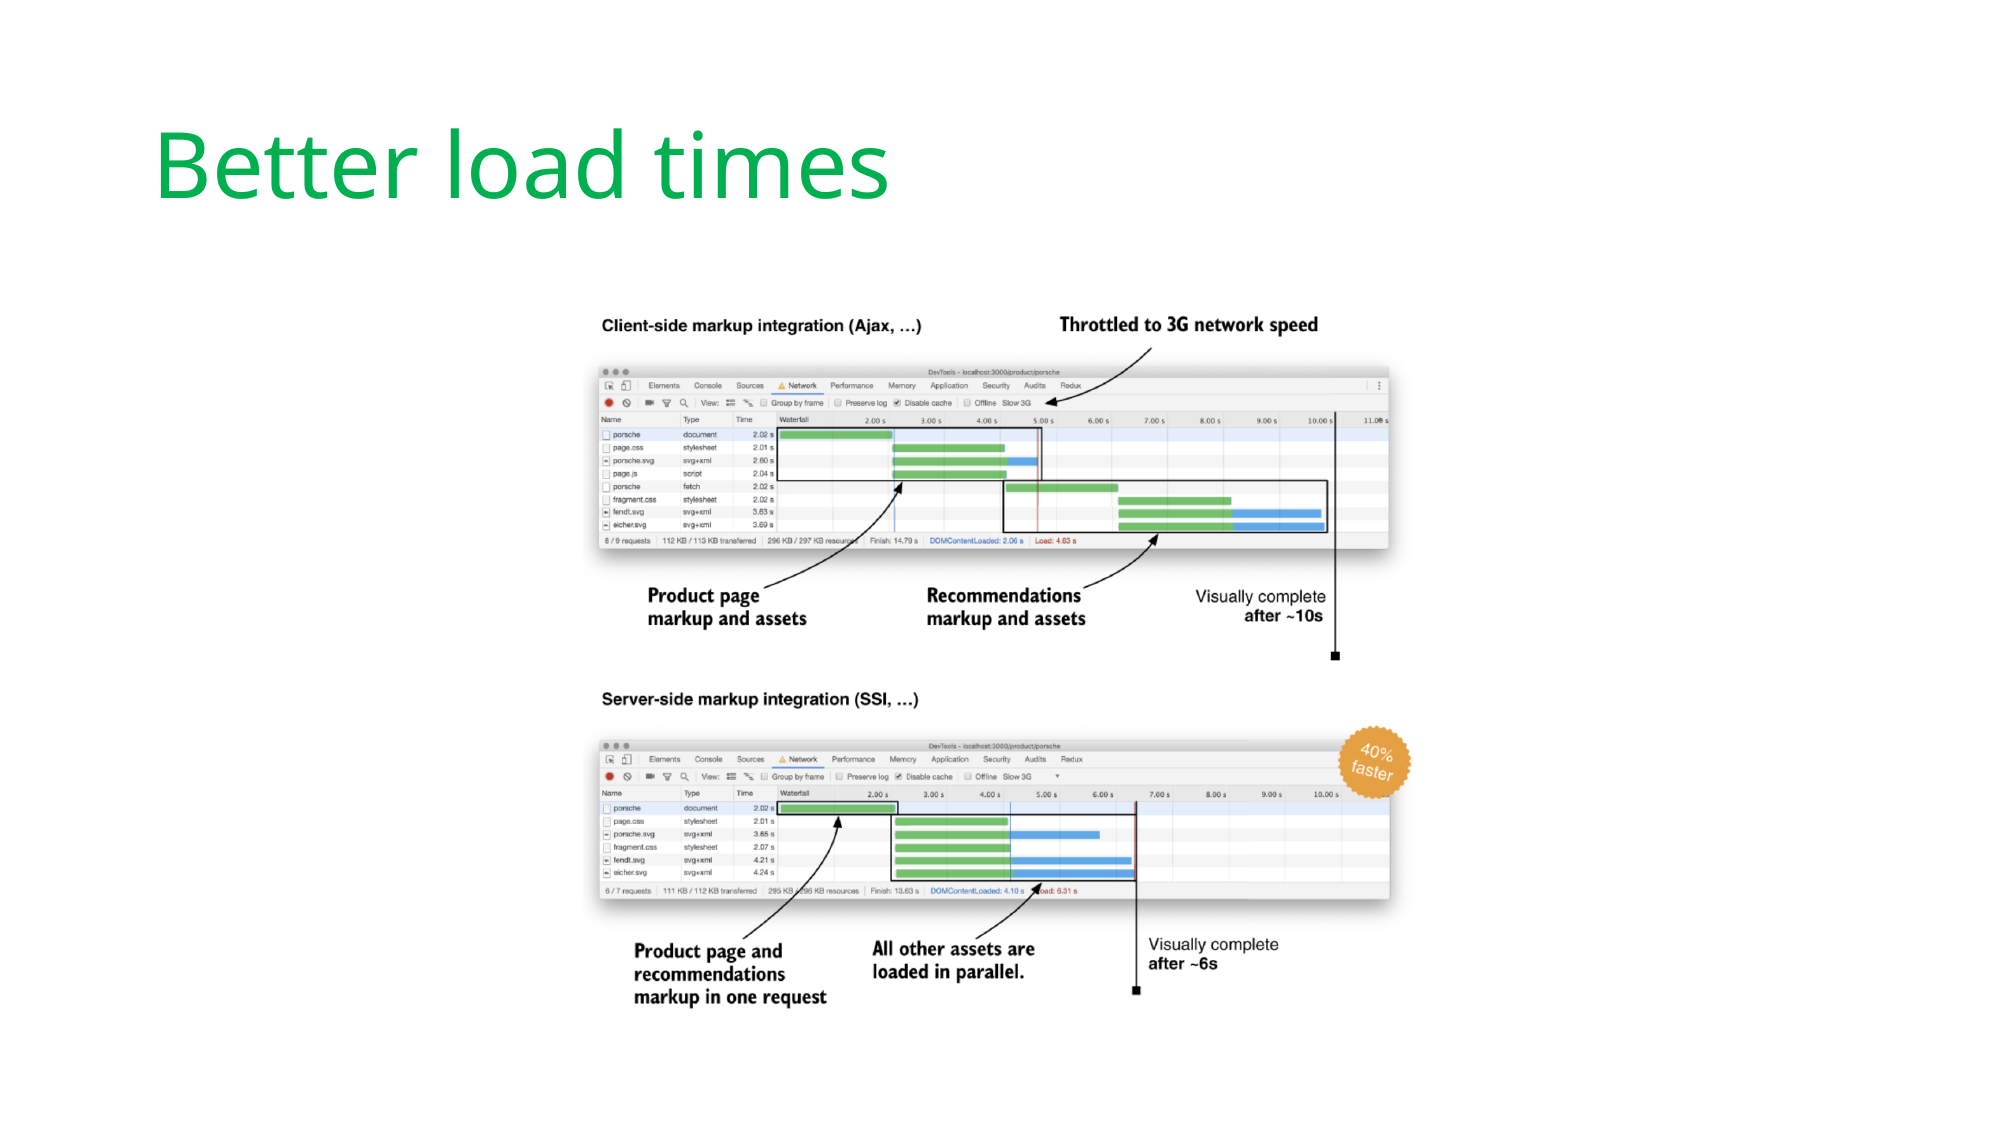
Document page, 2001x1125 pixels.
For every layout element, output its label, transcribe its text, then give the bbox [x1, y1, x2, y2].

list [583, 299, 1417, 1014]
title Better load times [137, 59, 1863, 278]
